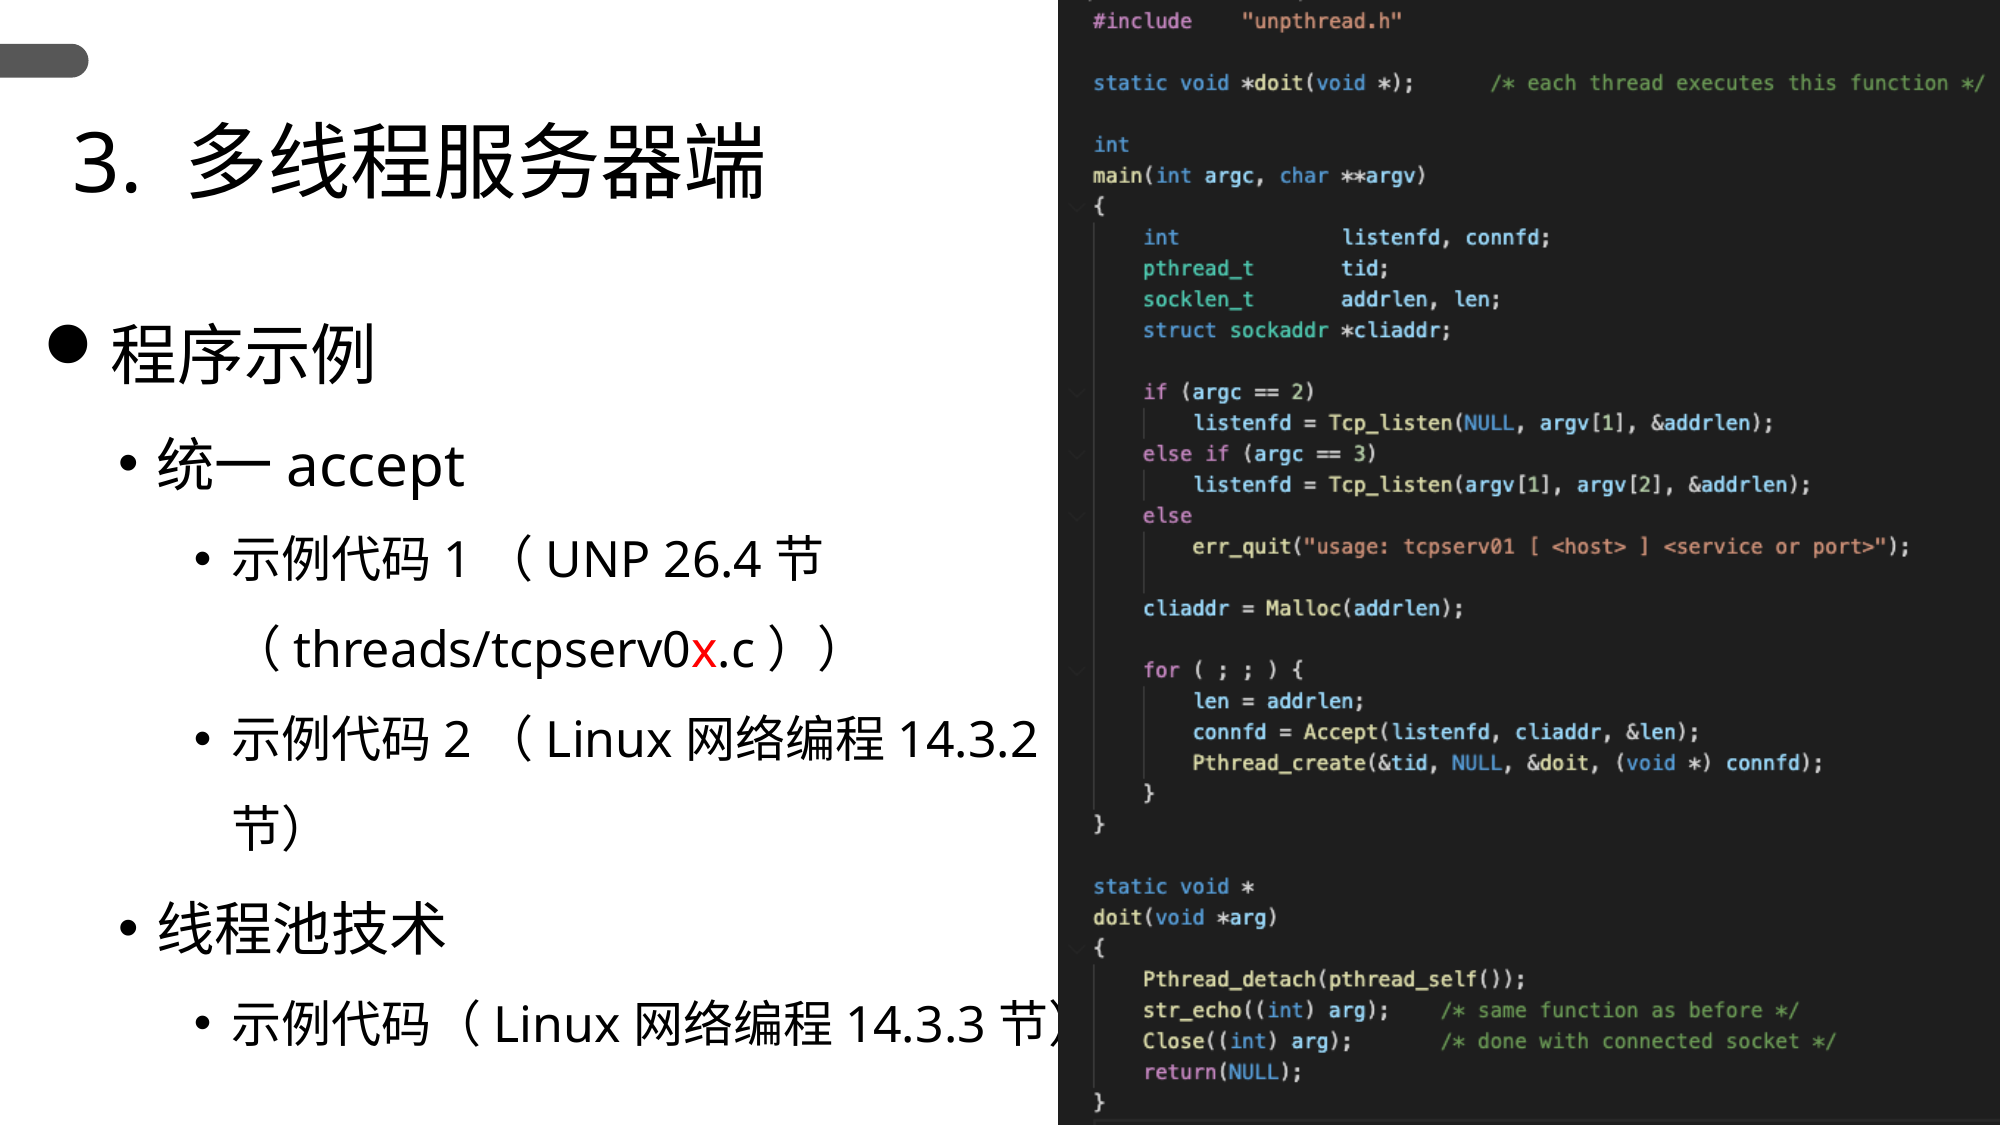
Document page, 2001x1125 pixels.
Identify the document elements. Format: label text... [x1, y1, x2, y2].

picture [1058, 0, 2000, 1125]
list 程序示例 统一accept 示例代码1（UNP 26.4节（threads/tcpserv0x.c）） 示例代码2（Linux网络编程14.3.2节） 线程池技术 示例代码（Linux网络编程14.3.3节） [28, 265, 1058, 1100]
title 3. 多线程服务器端 [57, 91, 1058, 241]
